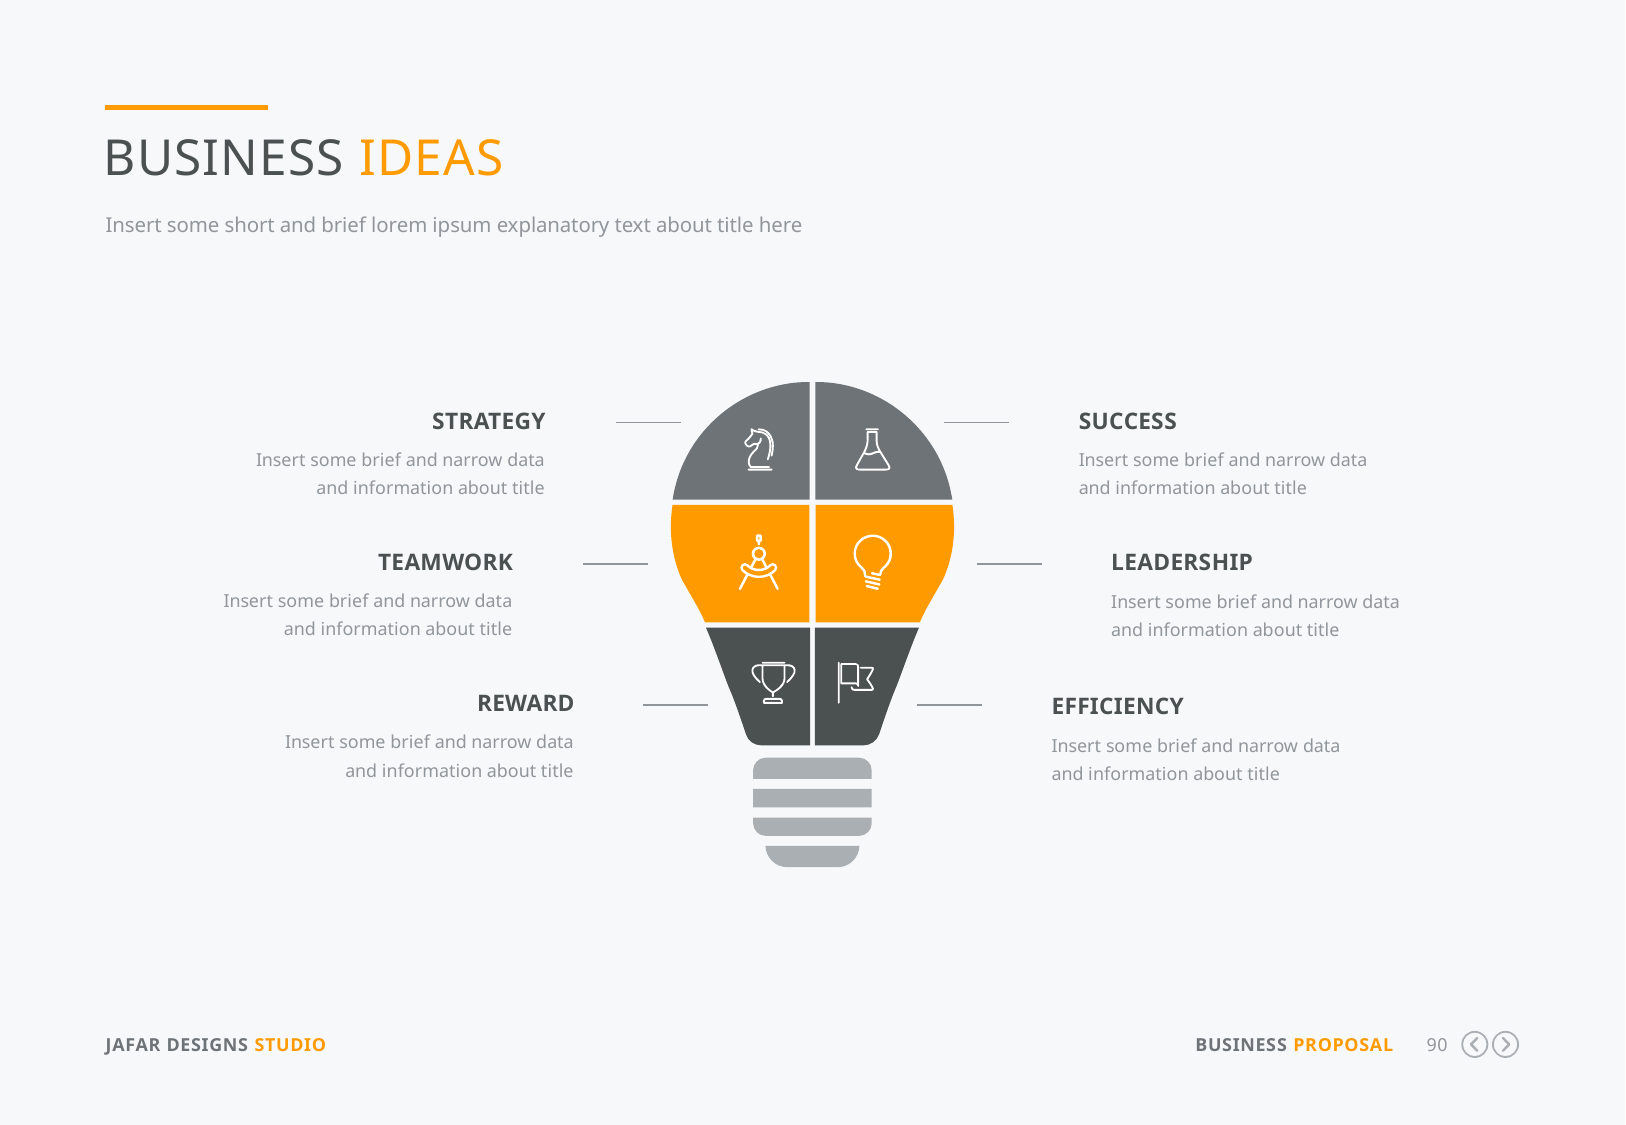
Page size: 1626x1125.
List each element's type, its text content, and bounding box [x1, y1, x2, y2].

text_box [668, 382, 957, 868]
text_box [235, 406, 546, 500]
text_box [203, 547, 513, 641]
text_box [264, 688, 575, 782]
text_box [1078, 406, 1389, 500]
list Insert some short and brief lorem ipsum explanatory text about title here [105, 209, 1519, 241]
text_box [1111, 547, 1421, 641]
list Business Ideas [103, 125, 1518, 188]
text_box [1051, 691, 1362, 785]
